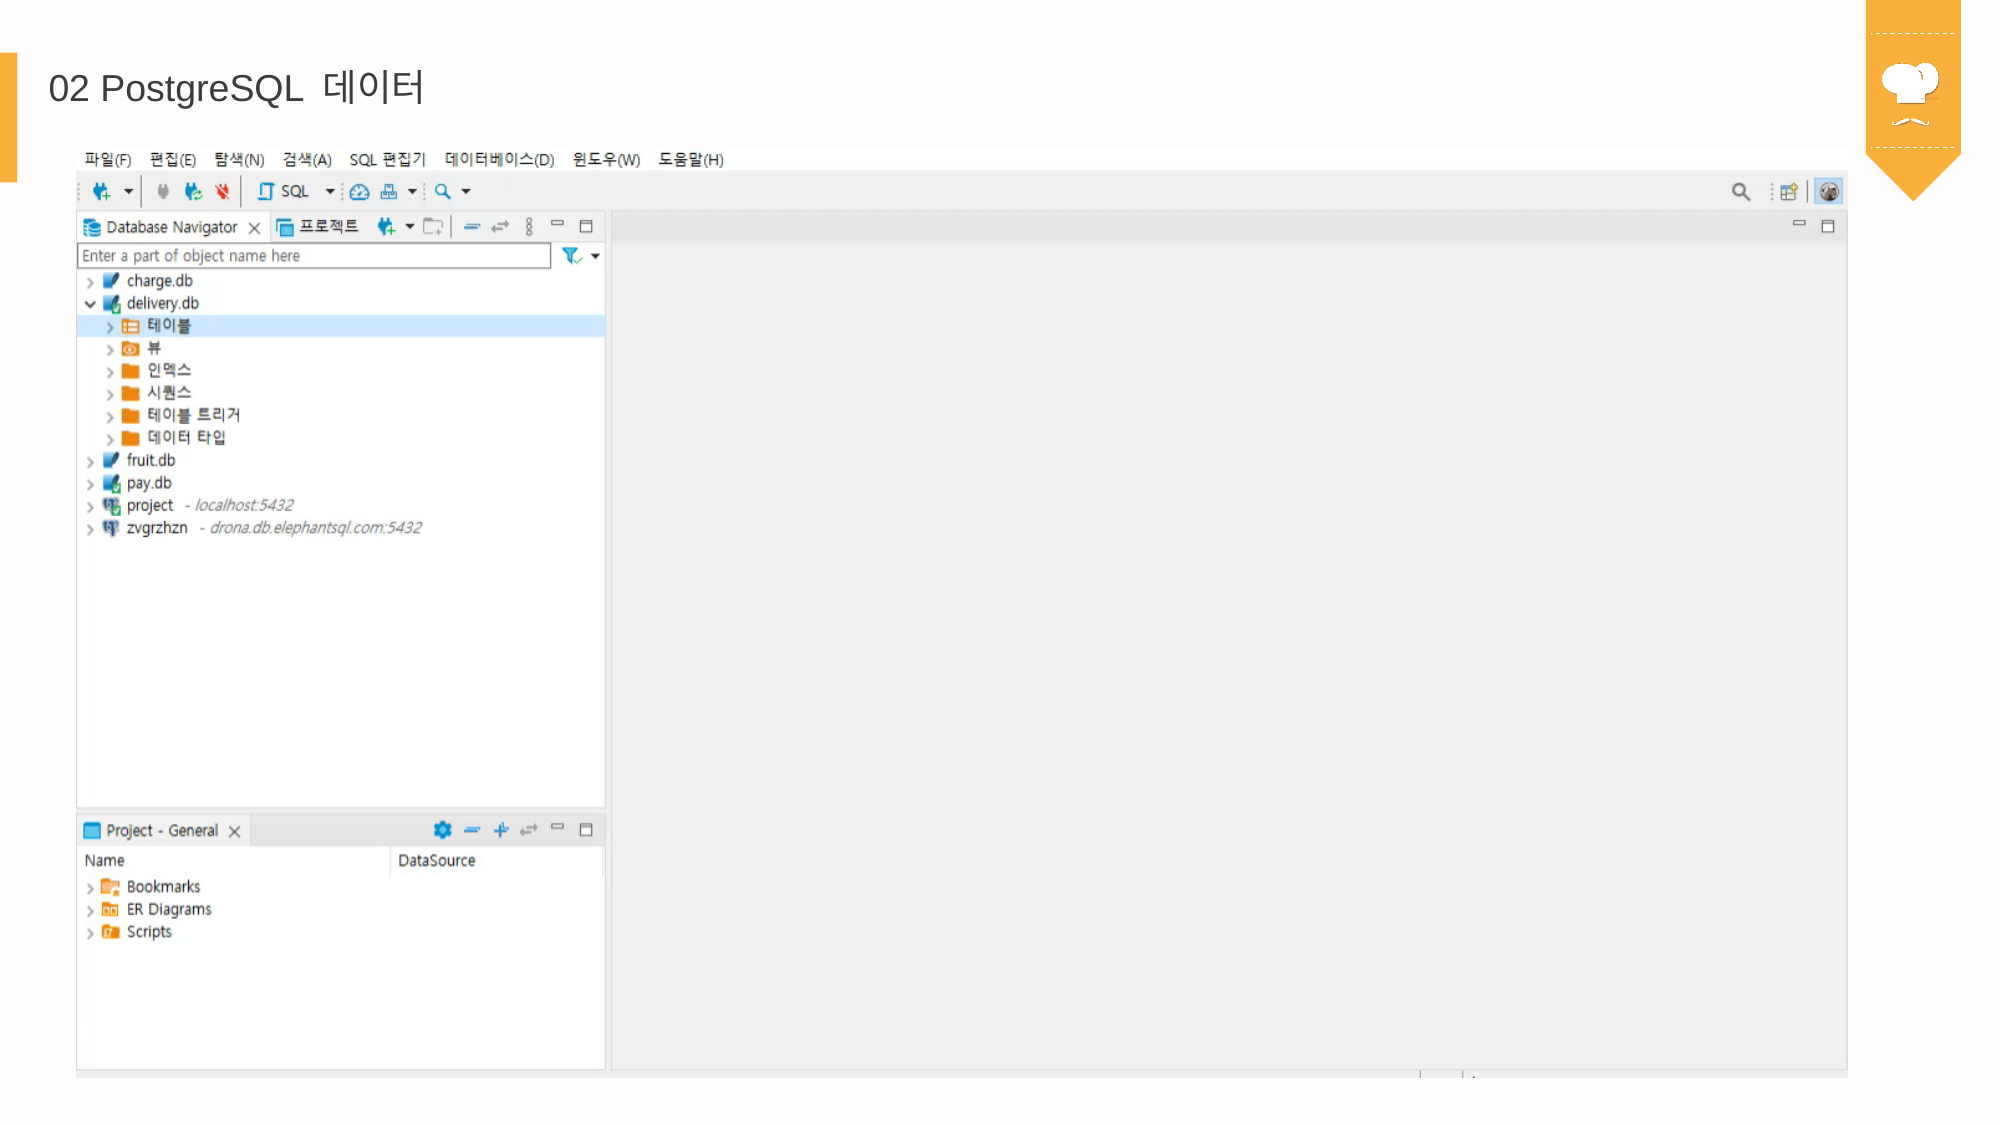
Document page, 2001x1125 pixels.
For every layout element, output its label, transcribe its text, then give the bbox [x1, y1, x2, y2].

text_box 02 PostgreSQL 데이터 [33, 56, 442, 117]
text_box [75, 147, 1849, 1079]
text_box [1865, 0, 1961, 202]
text_box [0, 52, 18, 183]
